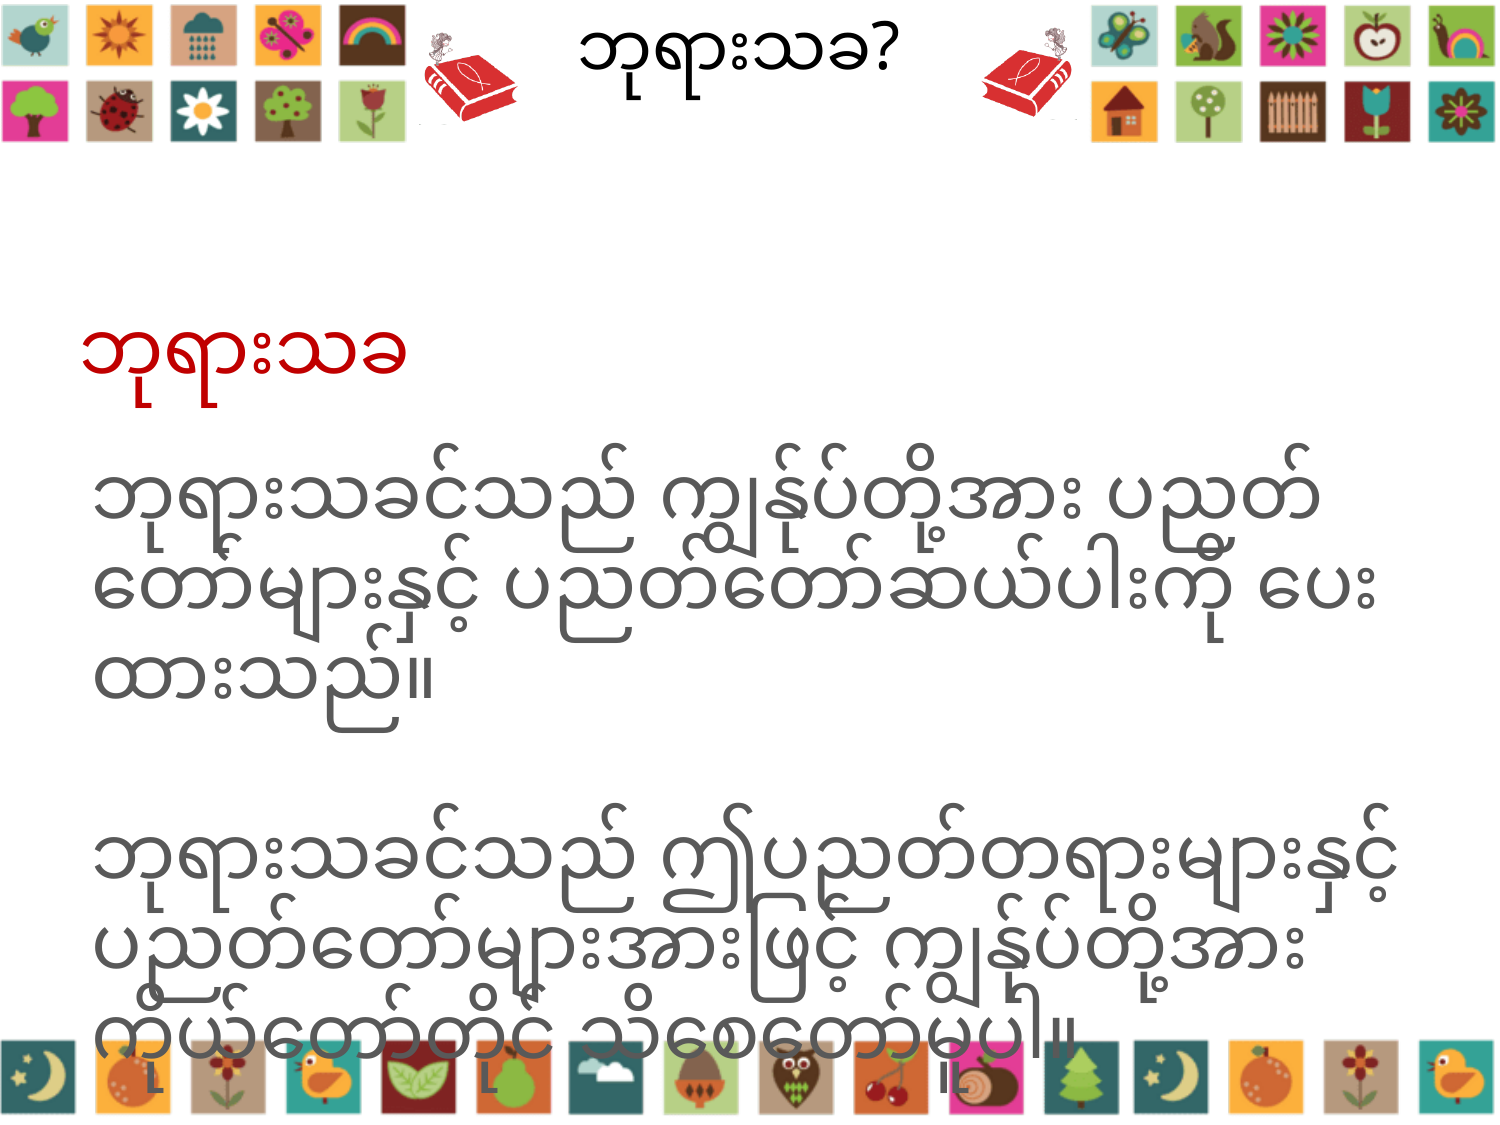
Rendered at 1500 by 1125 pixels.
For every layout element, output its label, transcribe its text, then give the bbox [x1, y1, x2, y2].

text_box ဘုရားသခင်သည် ကျွန်ုပ်တို့အား ပညတ်တော်များနှင့် ပညတ်တော်ဆယ်ပါးကို ပေးထားသည်။ ဘုရားသခင်သည် ဤပညတ်တရားများနှင့် ပညတ်တော်များအားဖြင့် ကျွန်ုပ်တို့အား ကိုယ်တော်တိုင် သိစေတော်မူပါ။ [76, 436, 1424, 1027]
picture [0, 3, 550, 150]
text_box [0, 1028, 1500, 1118]
text_box ဘုရားသခ [64, 290, 1412, 396]
picture [950, 3, 1500, 150]
text_box ဘုရားသခ? [414, 0, 1080, 91]
